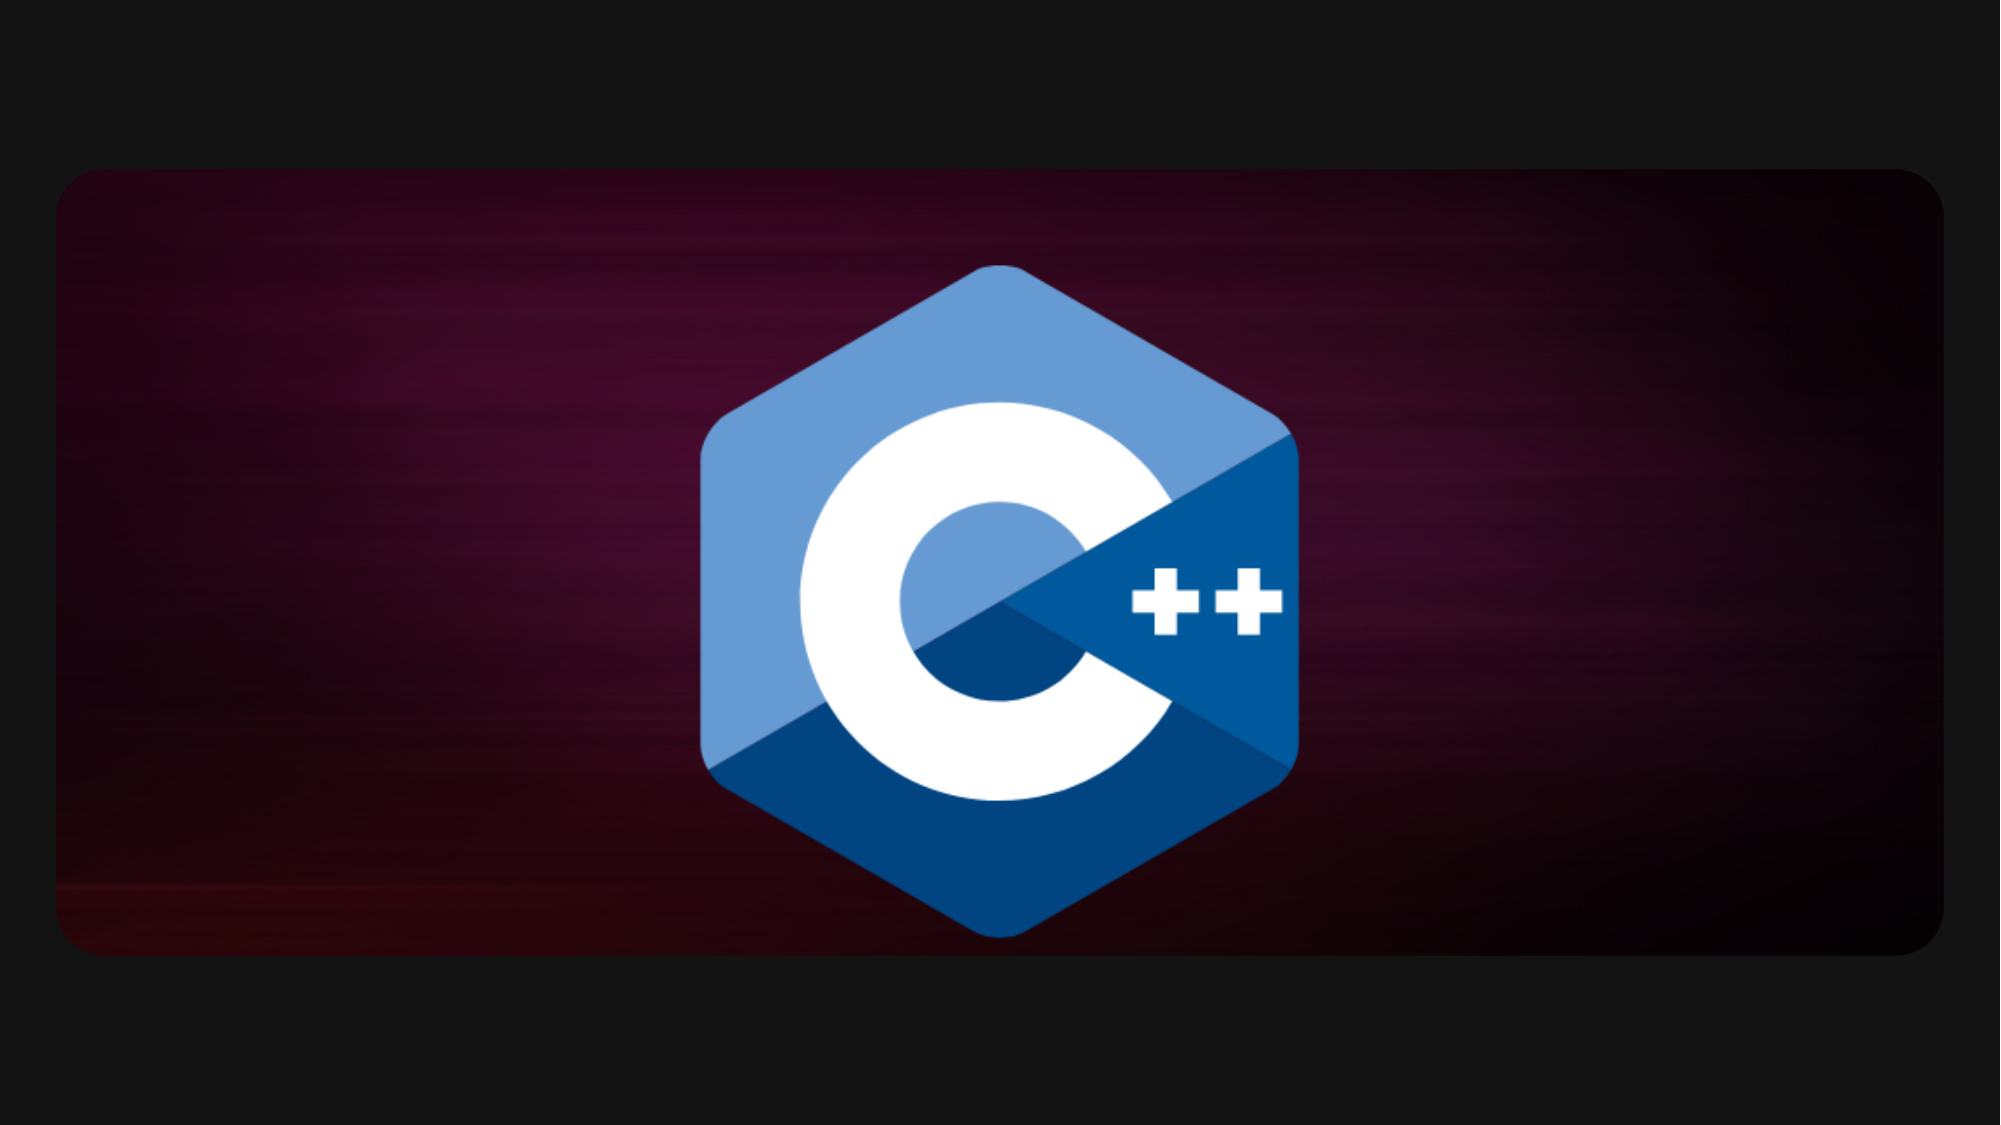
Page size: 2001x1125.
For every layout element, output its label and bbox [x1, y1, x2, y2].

picture [56, 169, 1944, 956]
